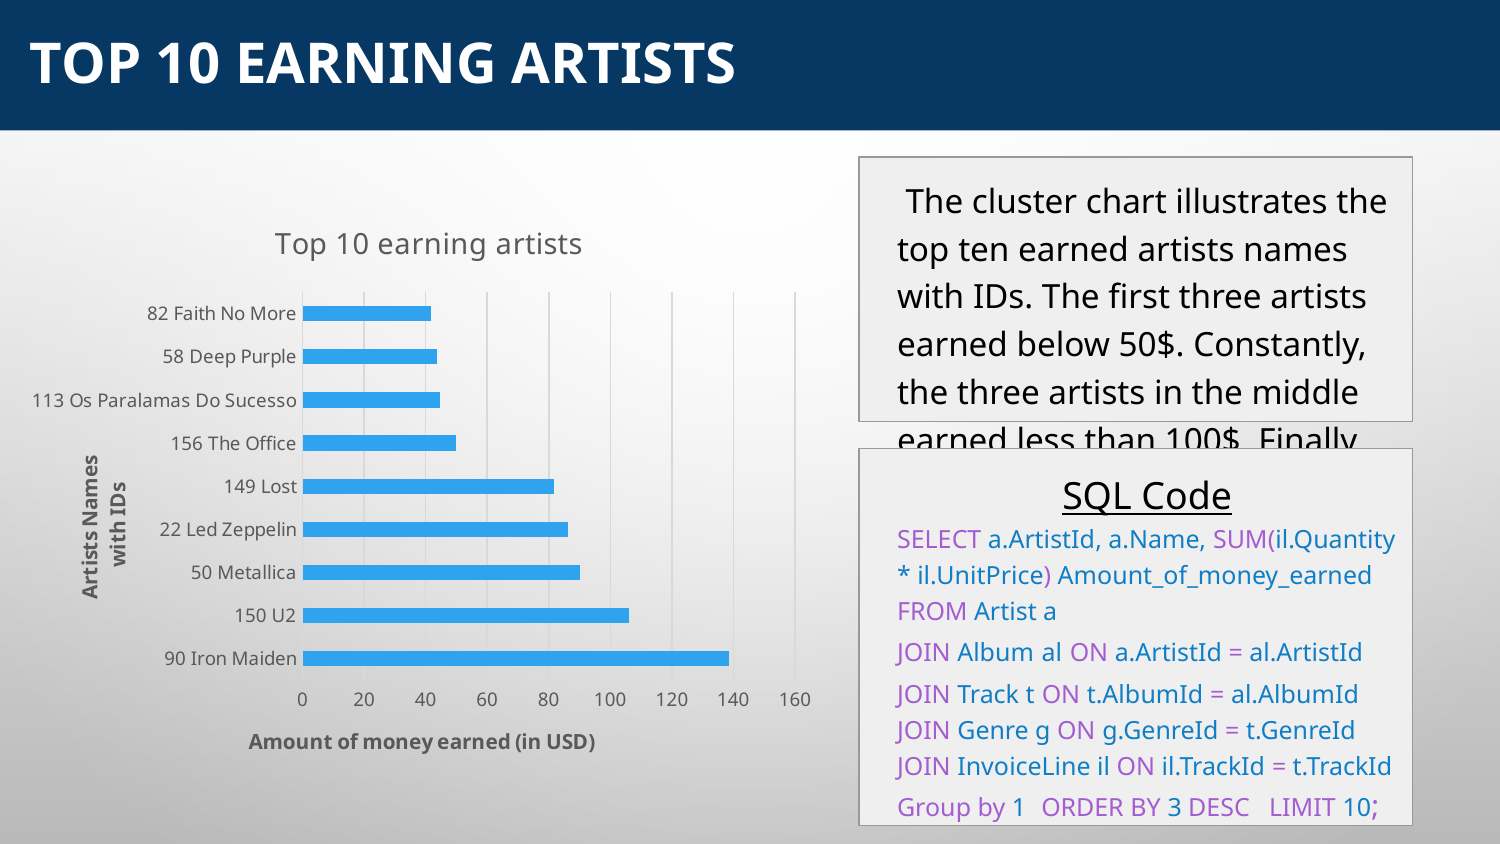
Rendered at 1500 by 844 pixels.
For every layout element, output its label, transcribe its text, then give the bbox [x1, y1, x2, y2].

chart [31, 194, 825, 762]
title Top 10 earning Artists [0, 0, 1500, 131]
text_box SQL Code SELECT a.ArtistId, a.Name, SUM(il.Quantity * il.UnitPrice) Amount_of_money_earned FROM Artist a JOIN Album al ON a.ArtistId = al.ArtistId JOIN Track t ON t.AlbumId = al.AlbumId JOIN Genre g ON g.GenreId = t.GenreId JOIN InvoiceLine il ON il.TrackId = t.TrackId Group by 1 ORDER BY 3 DESC LIMIT 10; [859, 448, 1413, 826]
picture [0, 131, 1500, 844]
text_box The cluster chart illustrates the top ten earned artists names with IDs. The first three artists earned below 50$. Constantly, the three artists in the middle earned less than 100$. Finally, the last two earned more than 100$. [859, 156, 1413, 422]
